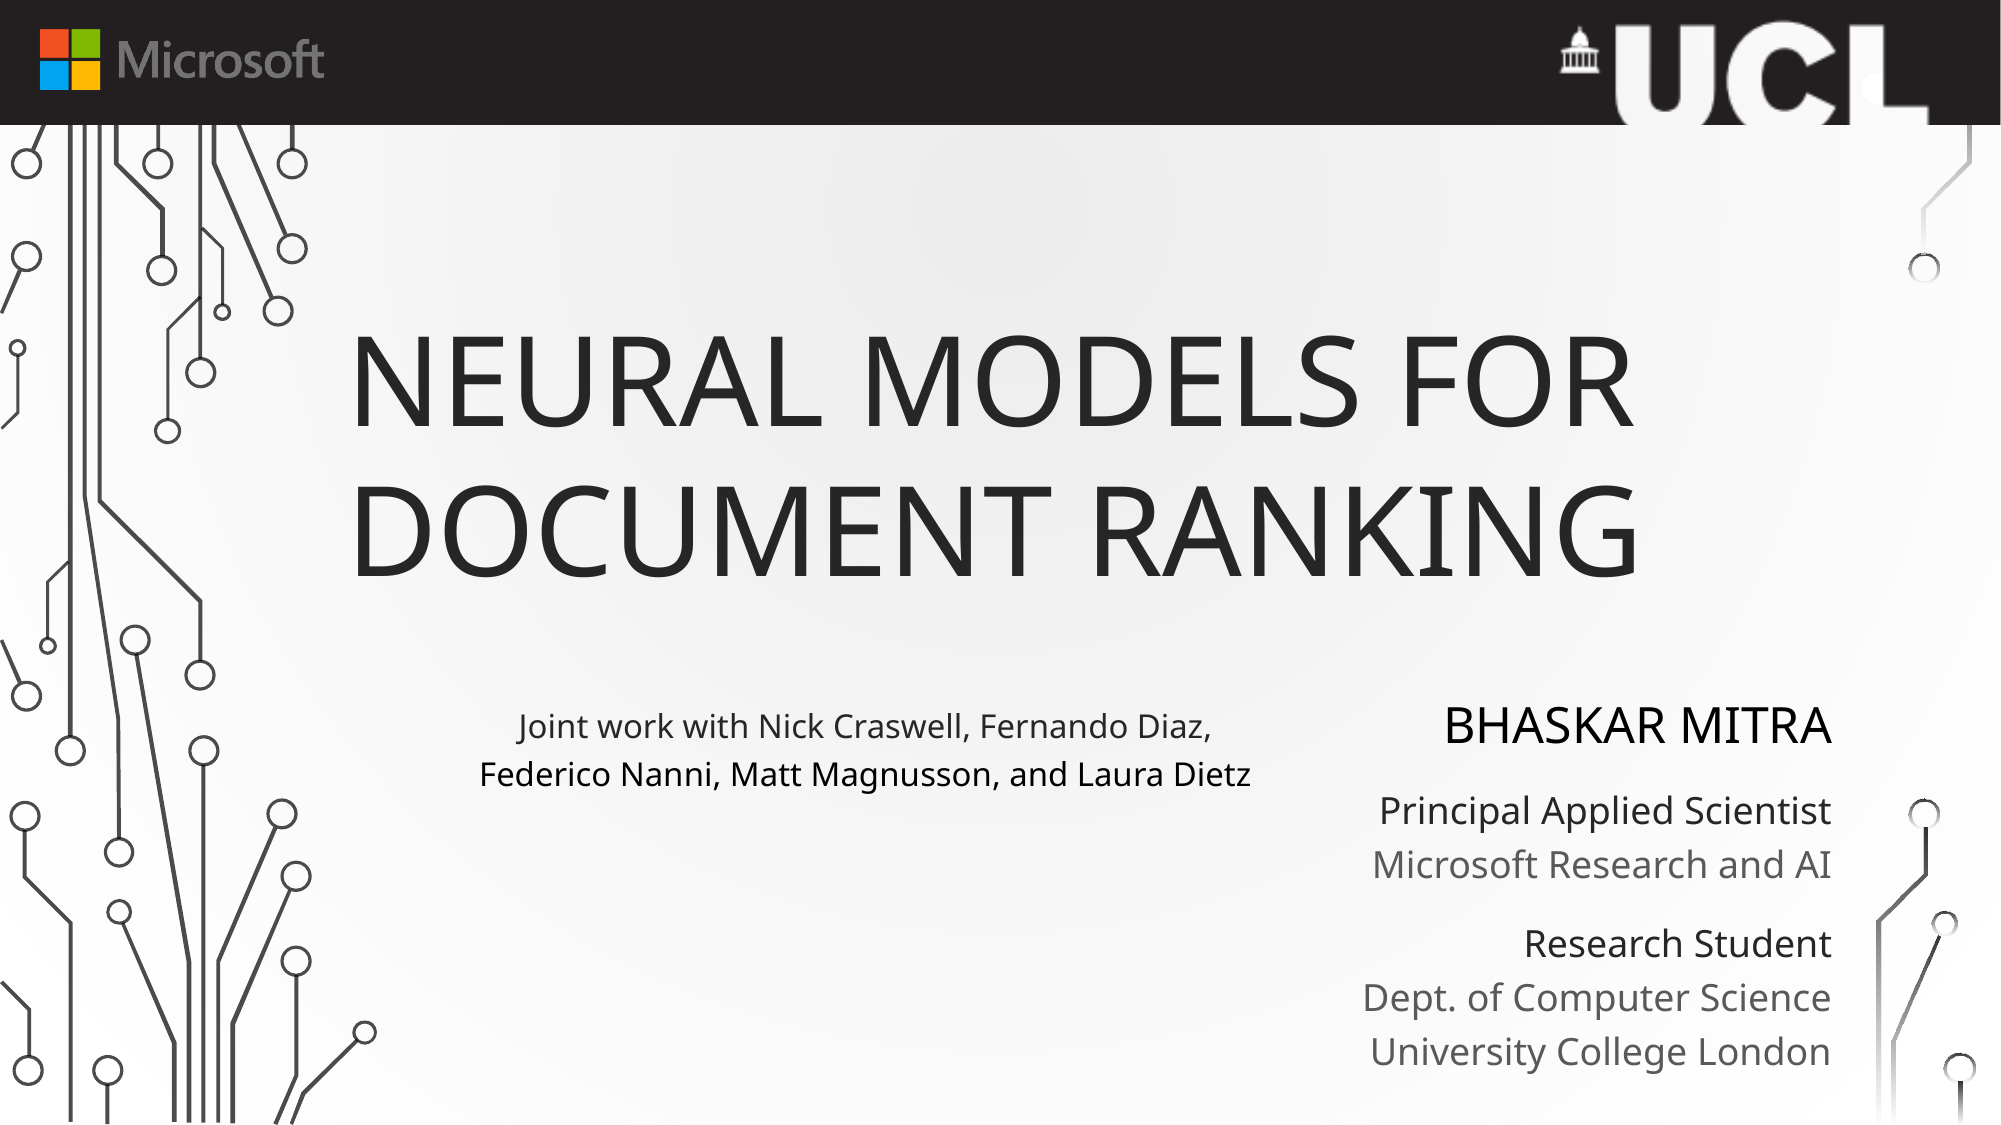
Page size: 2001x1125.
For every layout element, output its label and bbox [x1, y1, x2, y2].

text_box [0, 125, 379, 1125]
text_box [1863, 125, 1976, 1124]
text_box [379, 125, 2000, 1125]
picture [0, 0, 2000, 126]
